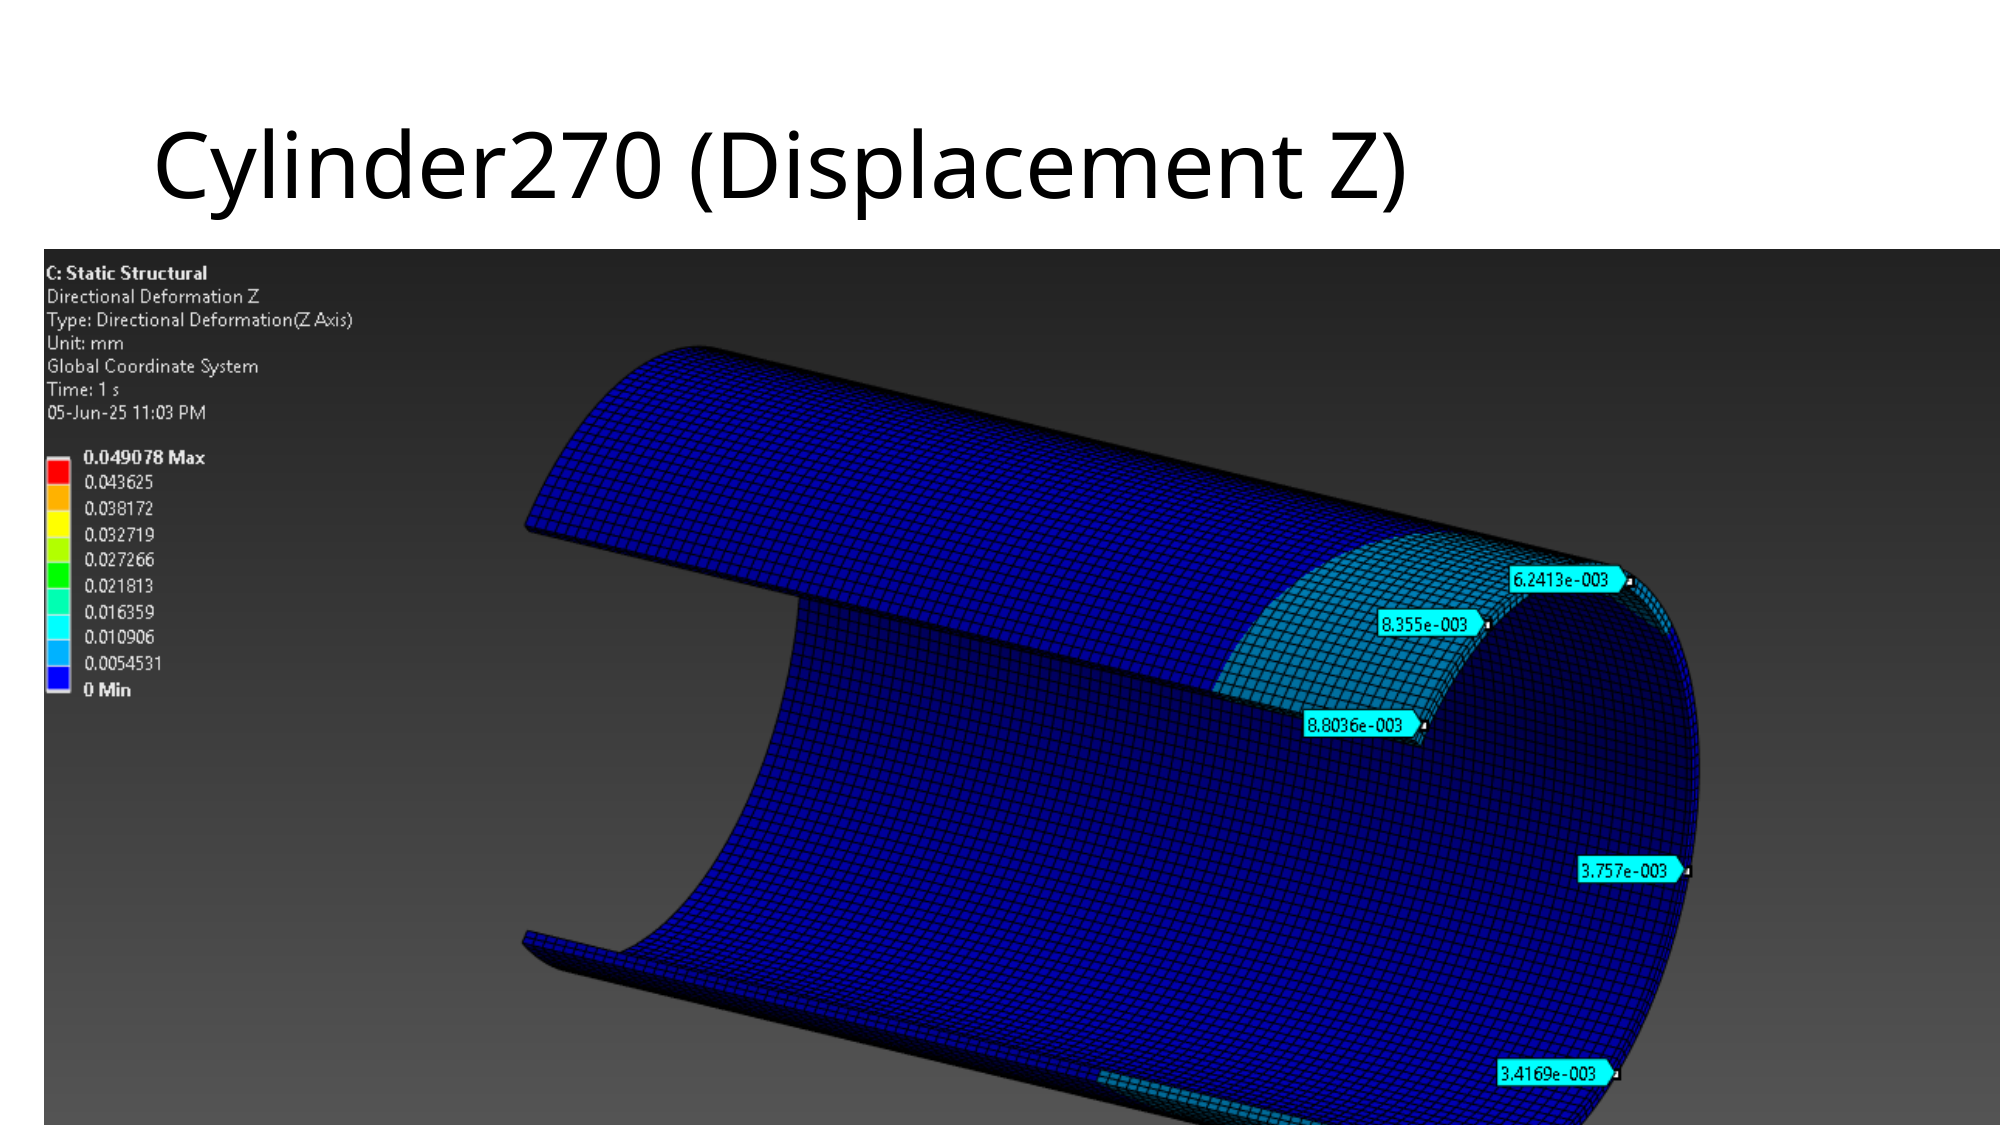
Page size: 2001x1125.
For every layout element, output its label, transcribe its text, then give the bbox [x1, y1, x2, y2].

picture [44, 249, 2000, 1125]
title Cylinder270 (Displacement Z) [137, 59, 1863, 249]
